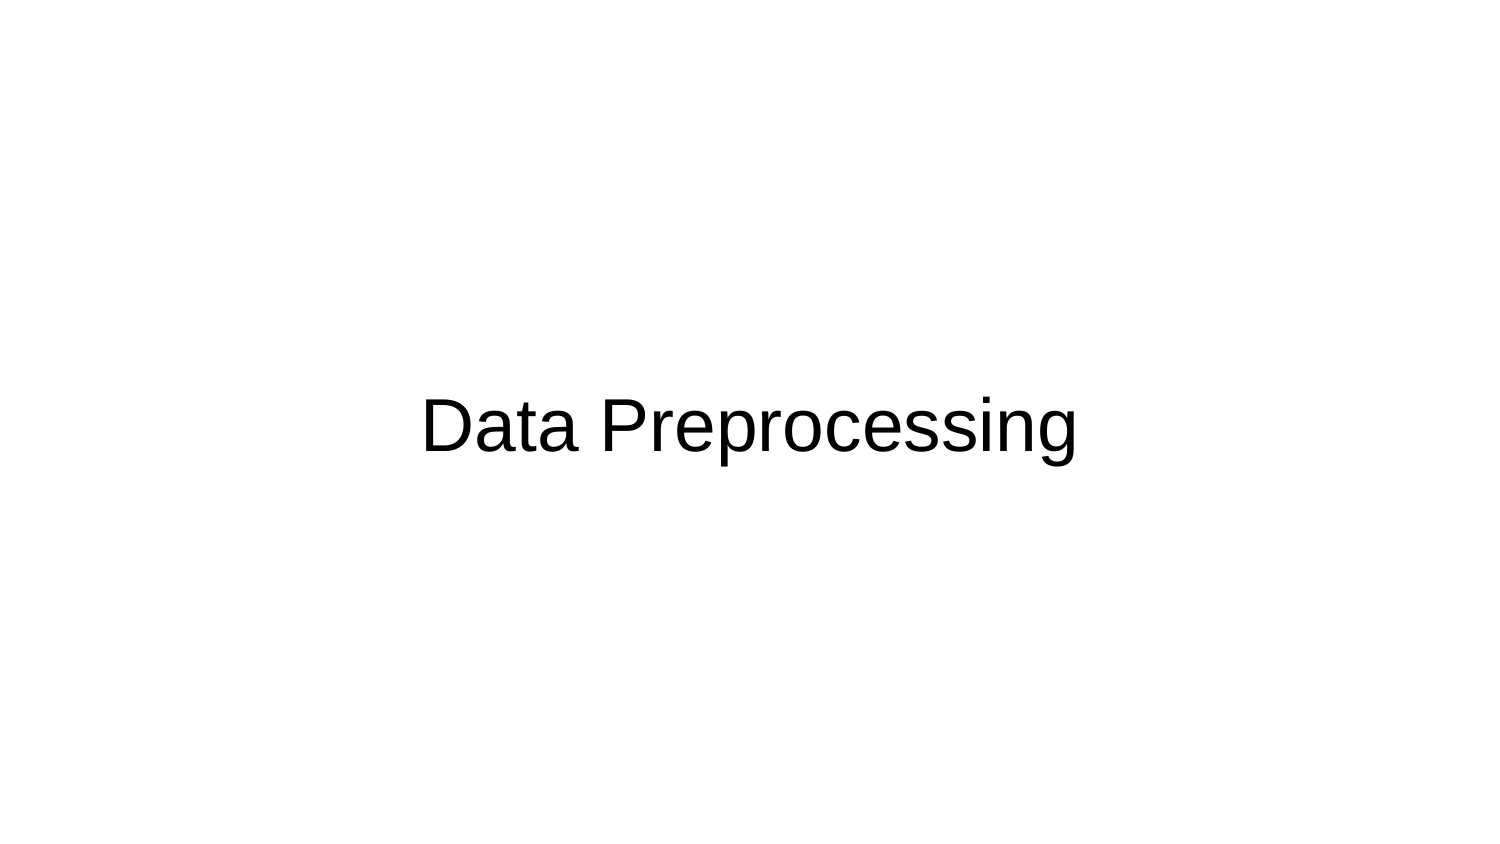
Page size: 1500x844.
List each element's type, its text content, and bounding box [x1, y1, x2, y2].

title Data Preprocessing [51, 352, 1449, 491]
